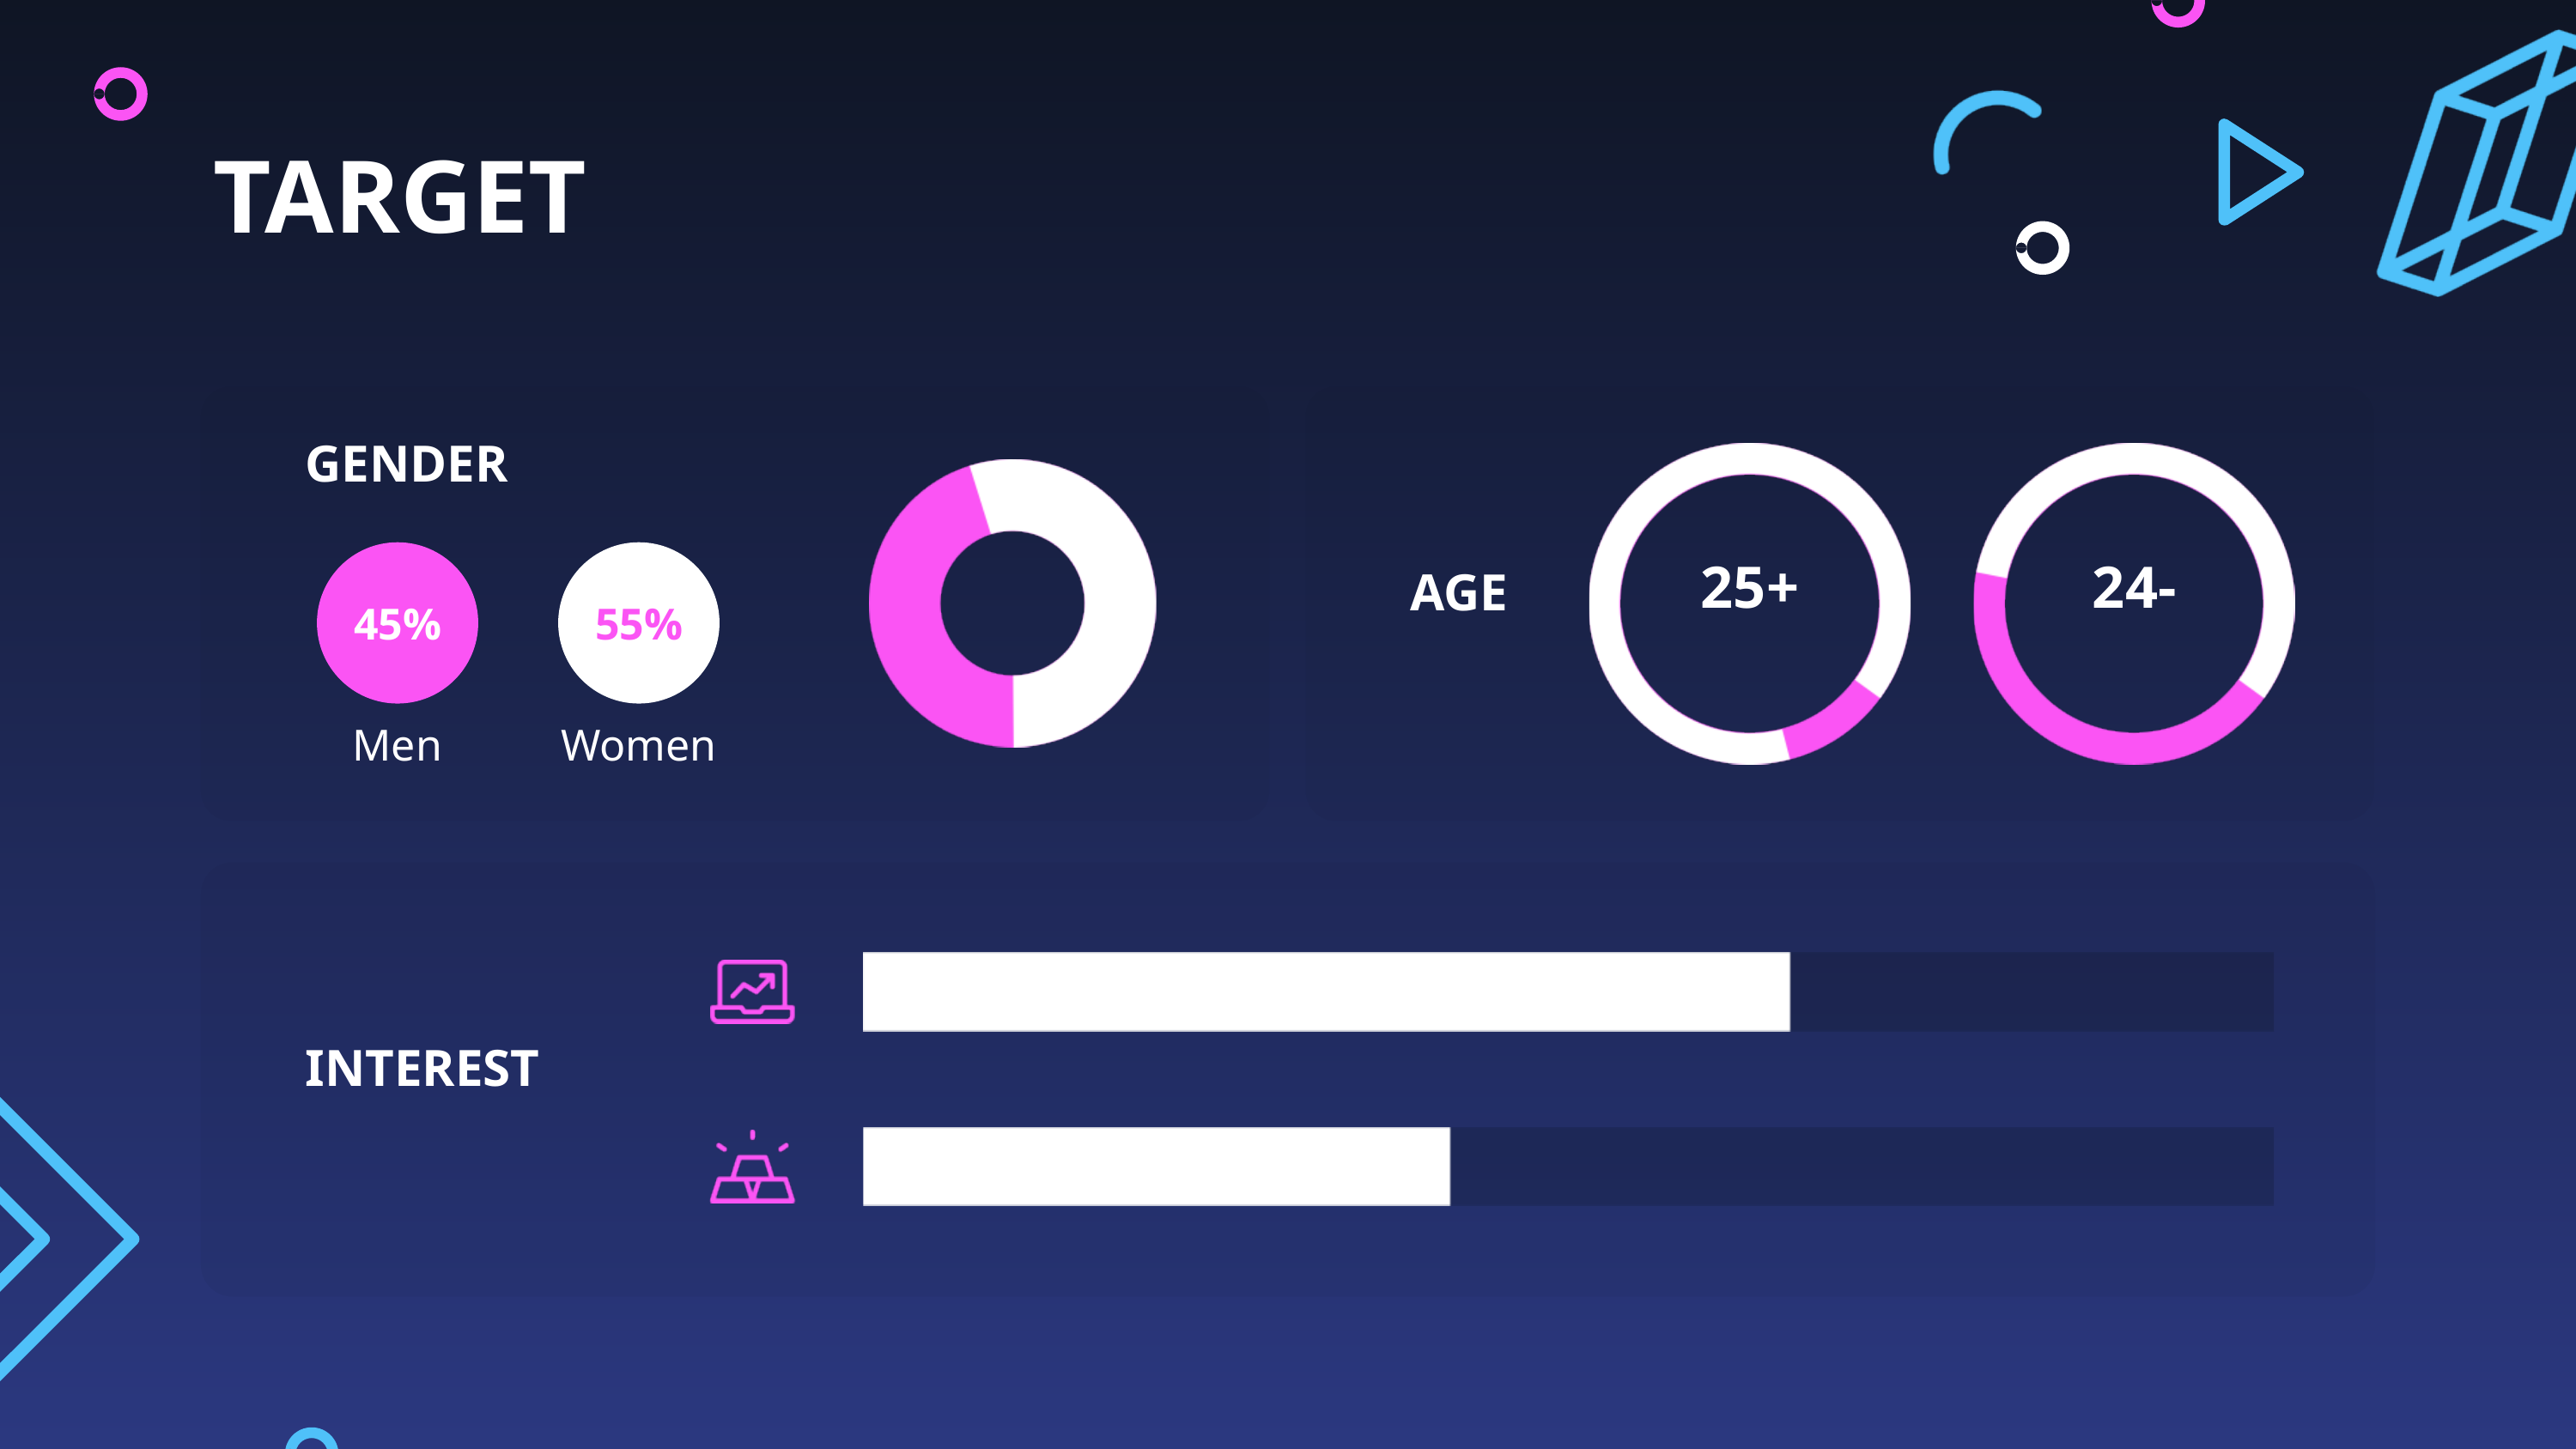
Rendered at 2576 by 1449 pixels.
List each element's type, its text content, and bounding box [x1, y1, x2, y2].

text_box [1305, 386, 2375, 822]
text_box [200, 386, 1270, 822]
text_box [557, 542, 720, 704]
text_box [2015, 221, 2070, 276]
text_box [94, 66, 148, 121]
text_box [200, 862, 2376, 1297]
text_box [2374, 0, 2576, 328]
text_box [284, 1427, 339, 1449]
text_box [316, 542, 479, 704]
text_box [0, 1132, 99, 1345]
text_box [1928, 72, 2046, 132]
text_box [2151, 0, 2206, 28]
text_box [2218, 118, 2305, 226]
text_box TARGET [213, 132, 2363, 253]
